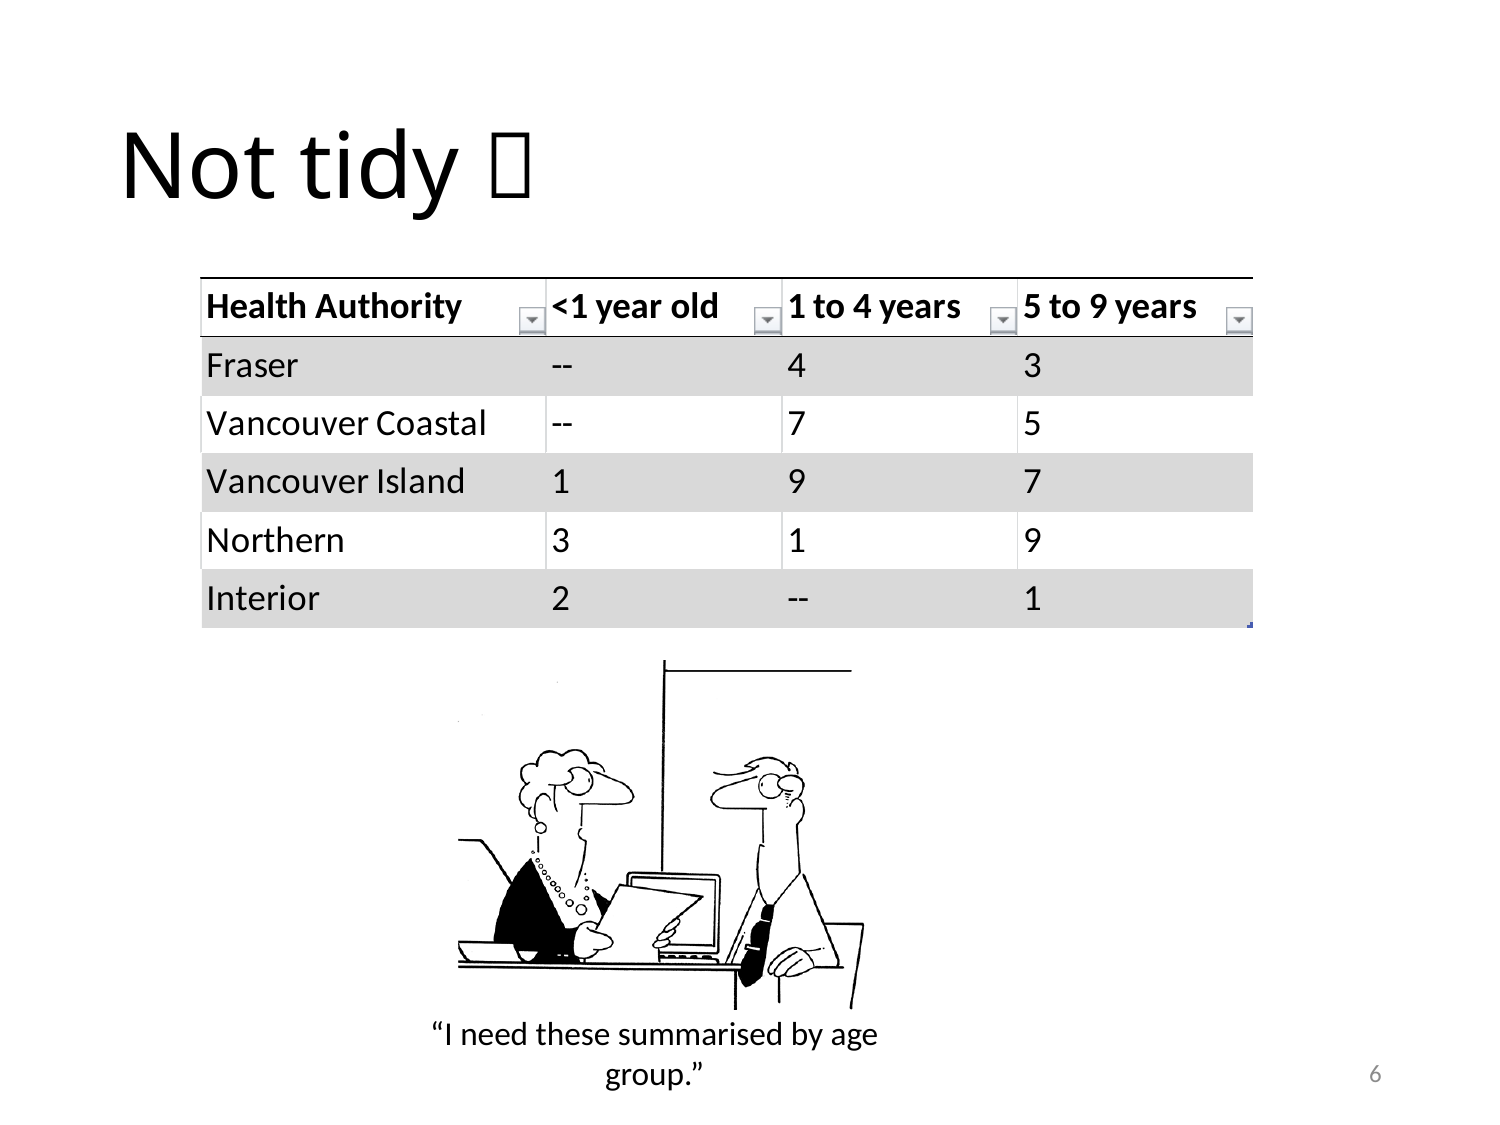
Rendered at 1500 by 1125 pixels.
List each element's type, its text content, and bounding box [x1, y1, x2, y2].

slide_number 6 [1059, 1042, 1397, 1103]
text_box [407, 660, 902, 1102]
title Not tidy  [103, 59, 1397, 278]
picture [200, 277, 1255, 630]
